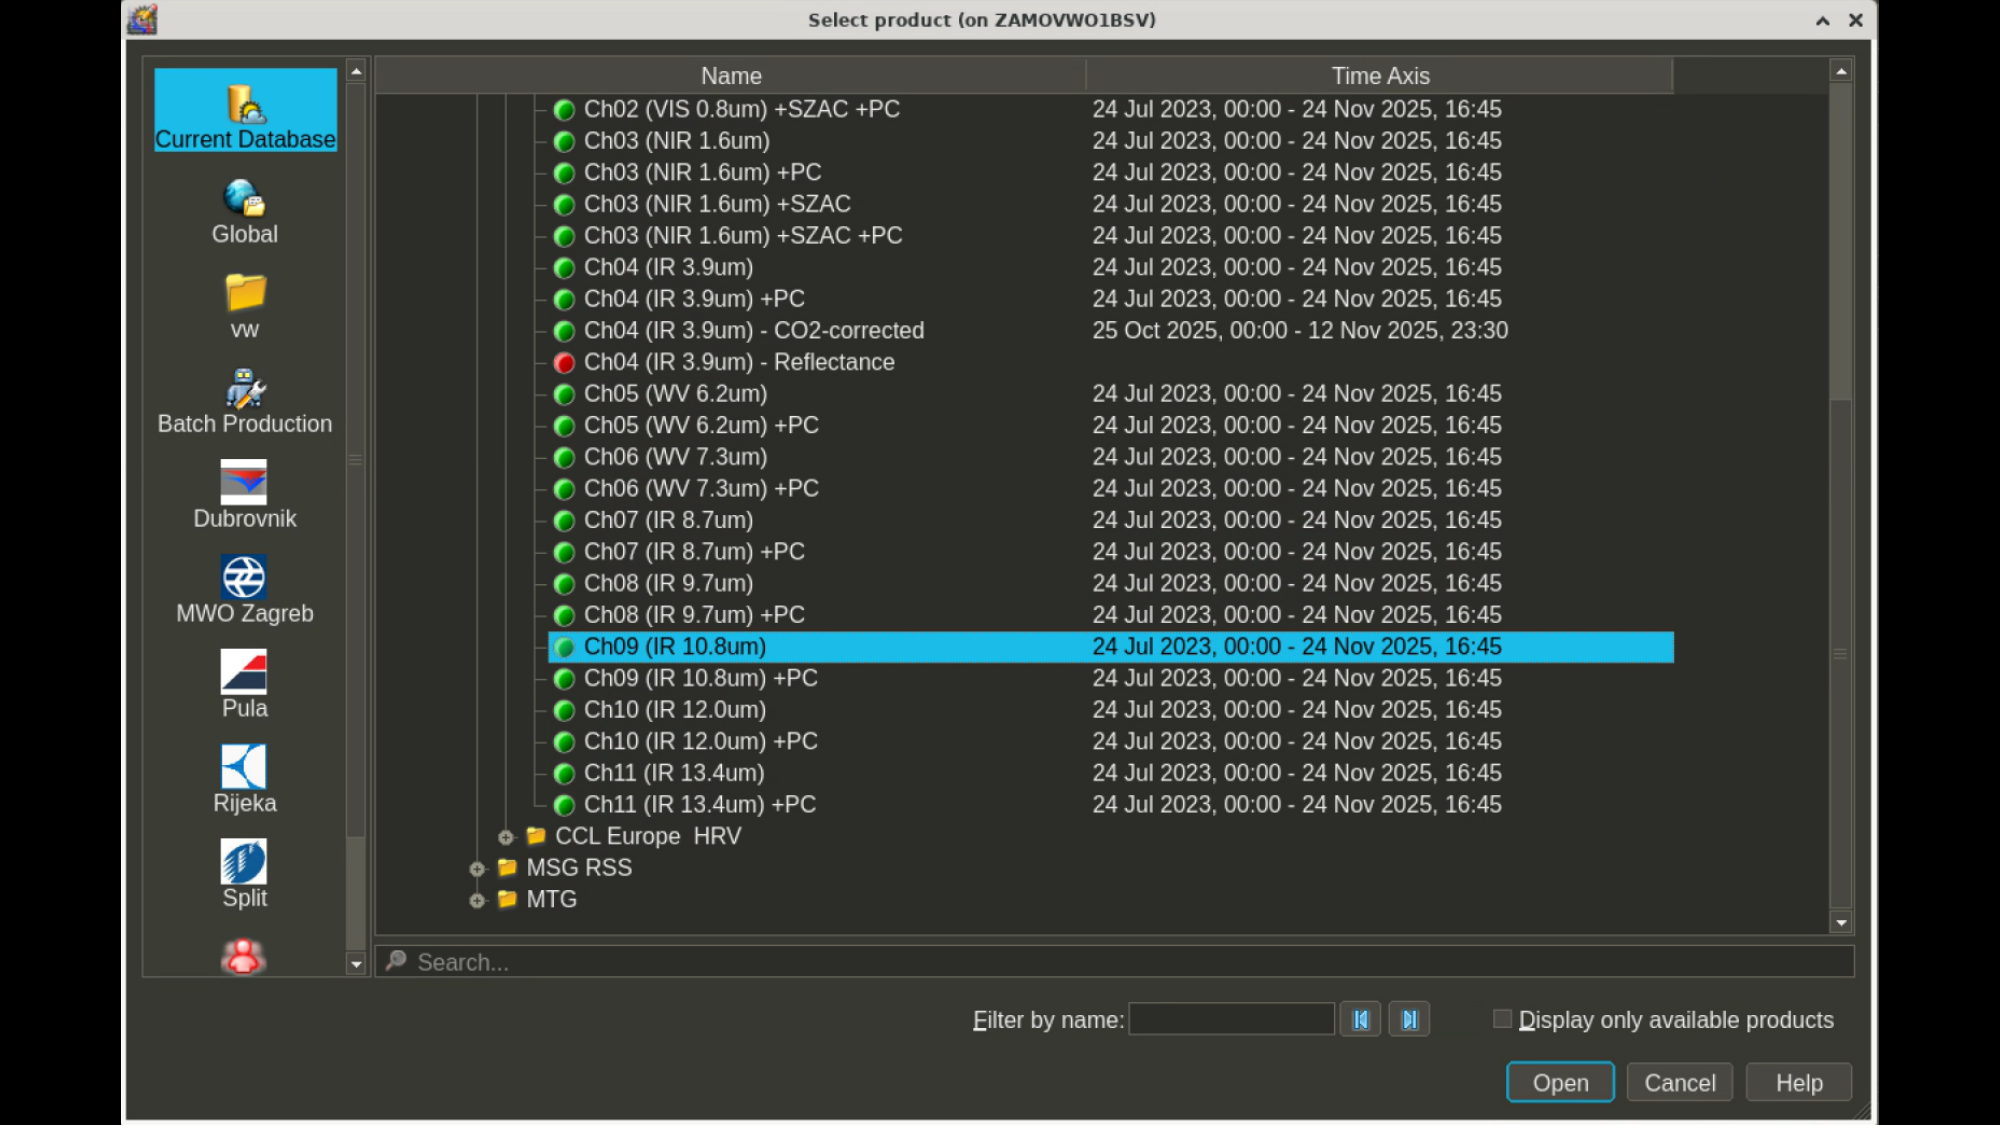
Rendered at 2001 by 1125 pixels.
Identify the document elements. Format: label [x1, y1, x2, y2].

picture [120, 0, 1879, 1125]
